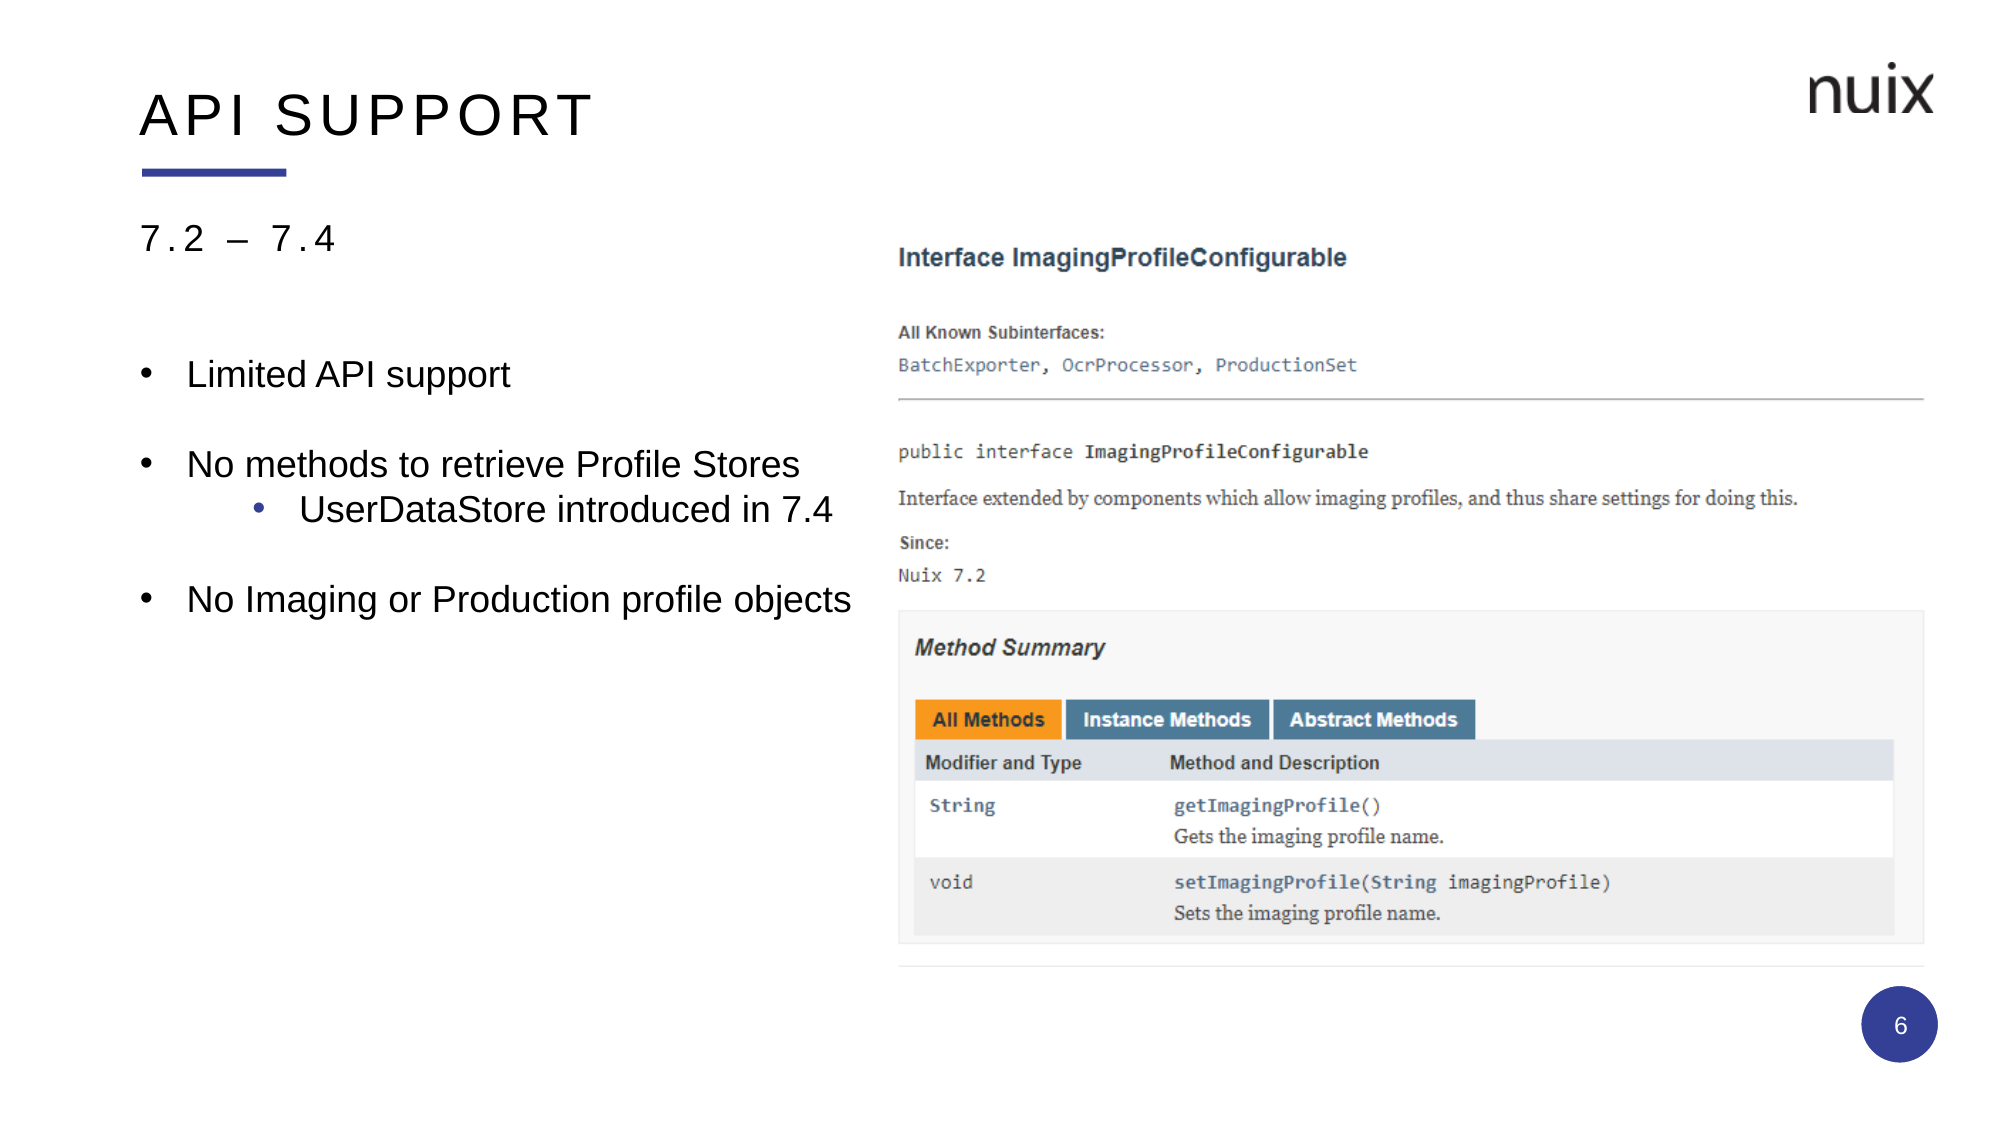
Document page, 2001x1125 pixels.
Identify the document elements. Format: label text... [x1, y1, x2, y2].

list 7.2 – 7.4 [125, 206, 1773, 272]
title API SUPPORT [125, 69, 1773, 206]
list Limited API support No methods to retrieve Profile Stores UserDataStore introduced in 7.4 No Imaging or Production profile objects [125, 342, 890, 926]
picture [890, 238, 1926, 967]
